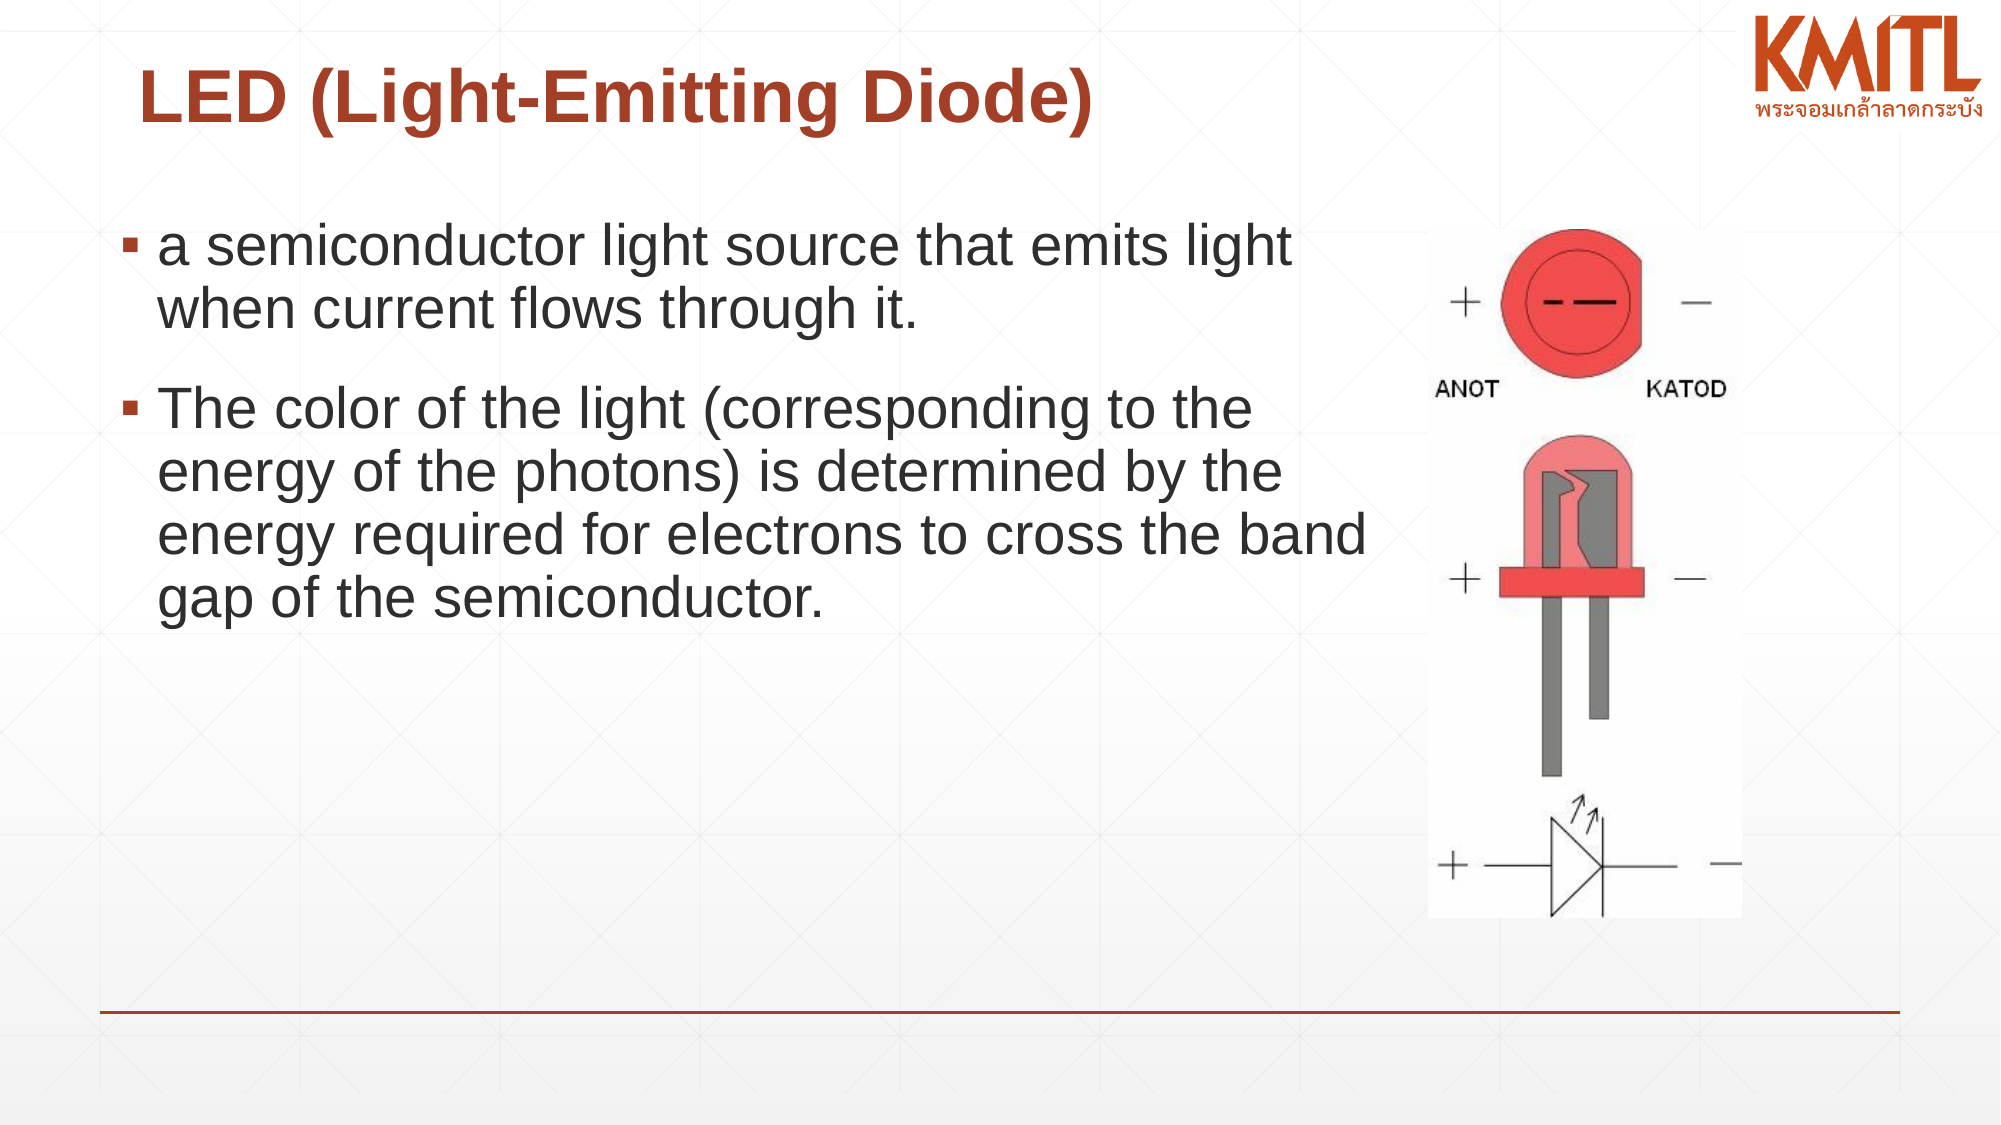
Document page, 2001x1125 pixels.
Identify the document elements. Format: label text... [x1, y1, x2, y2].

picture [1428, 229, 1742, 918]
title LED (Light-Emitting Diode) [123, 17, 1699, 147]
picture [1736, 0, 2000, 132]
list a semiconductor light source that emits light when current flows through it. The color of the light (corresponding to the energy of the photons) is determined by the energy required for electrons to cross the band gap of the semiconductor. [105, 207, 1404, 1054]
